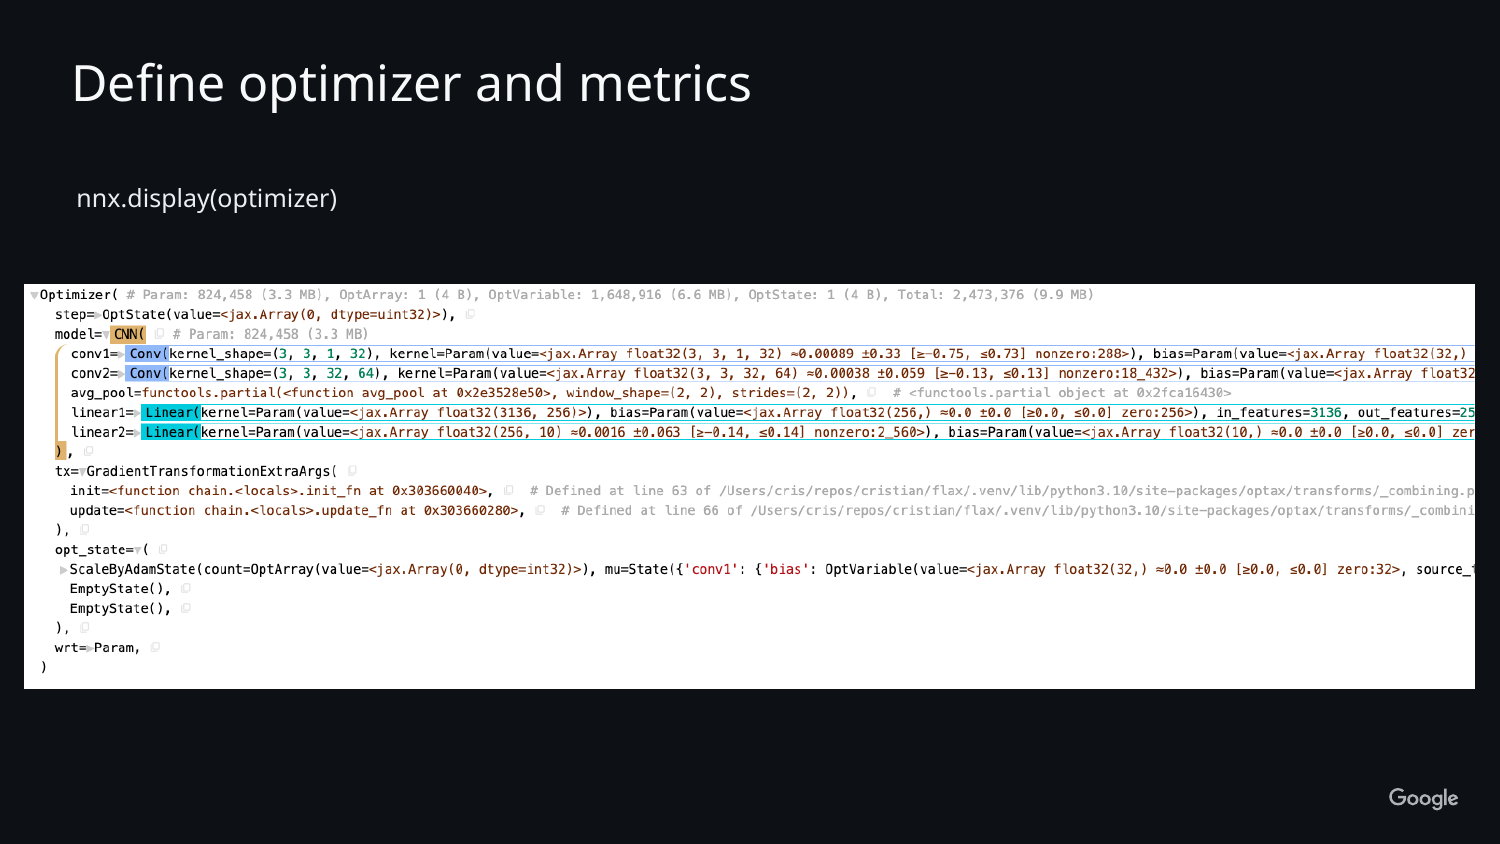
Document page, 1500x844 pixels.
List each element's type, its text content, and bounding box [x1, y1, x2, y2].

title Define optimizer and metrics [56, 43, 1313, 215]
picture [24, 283, 1476, 690]
text_box nnx.display(optimizer) [61, 153, 1432, 273]
